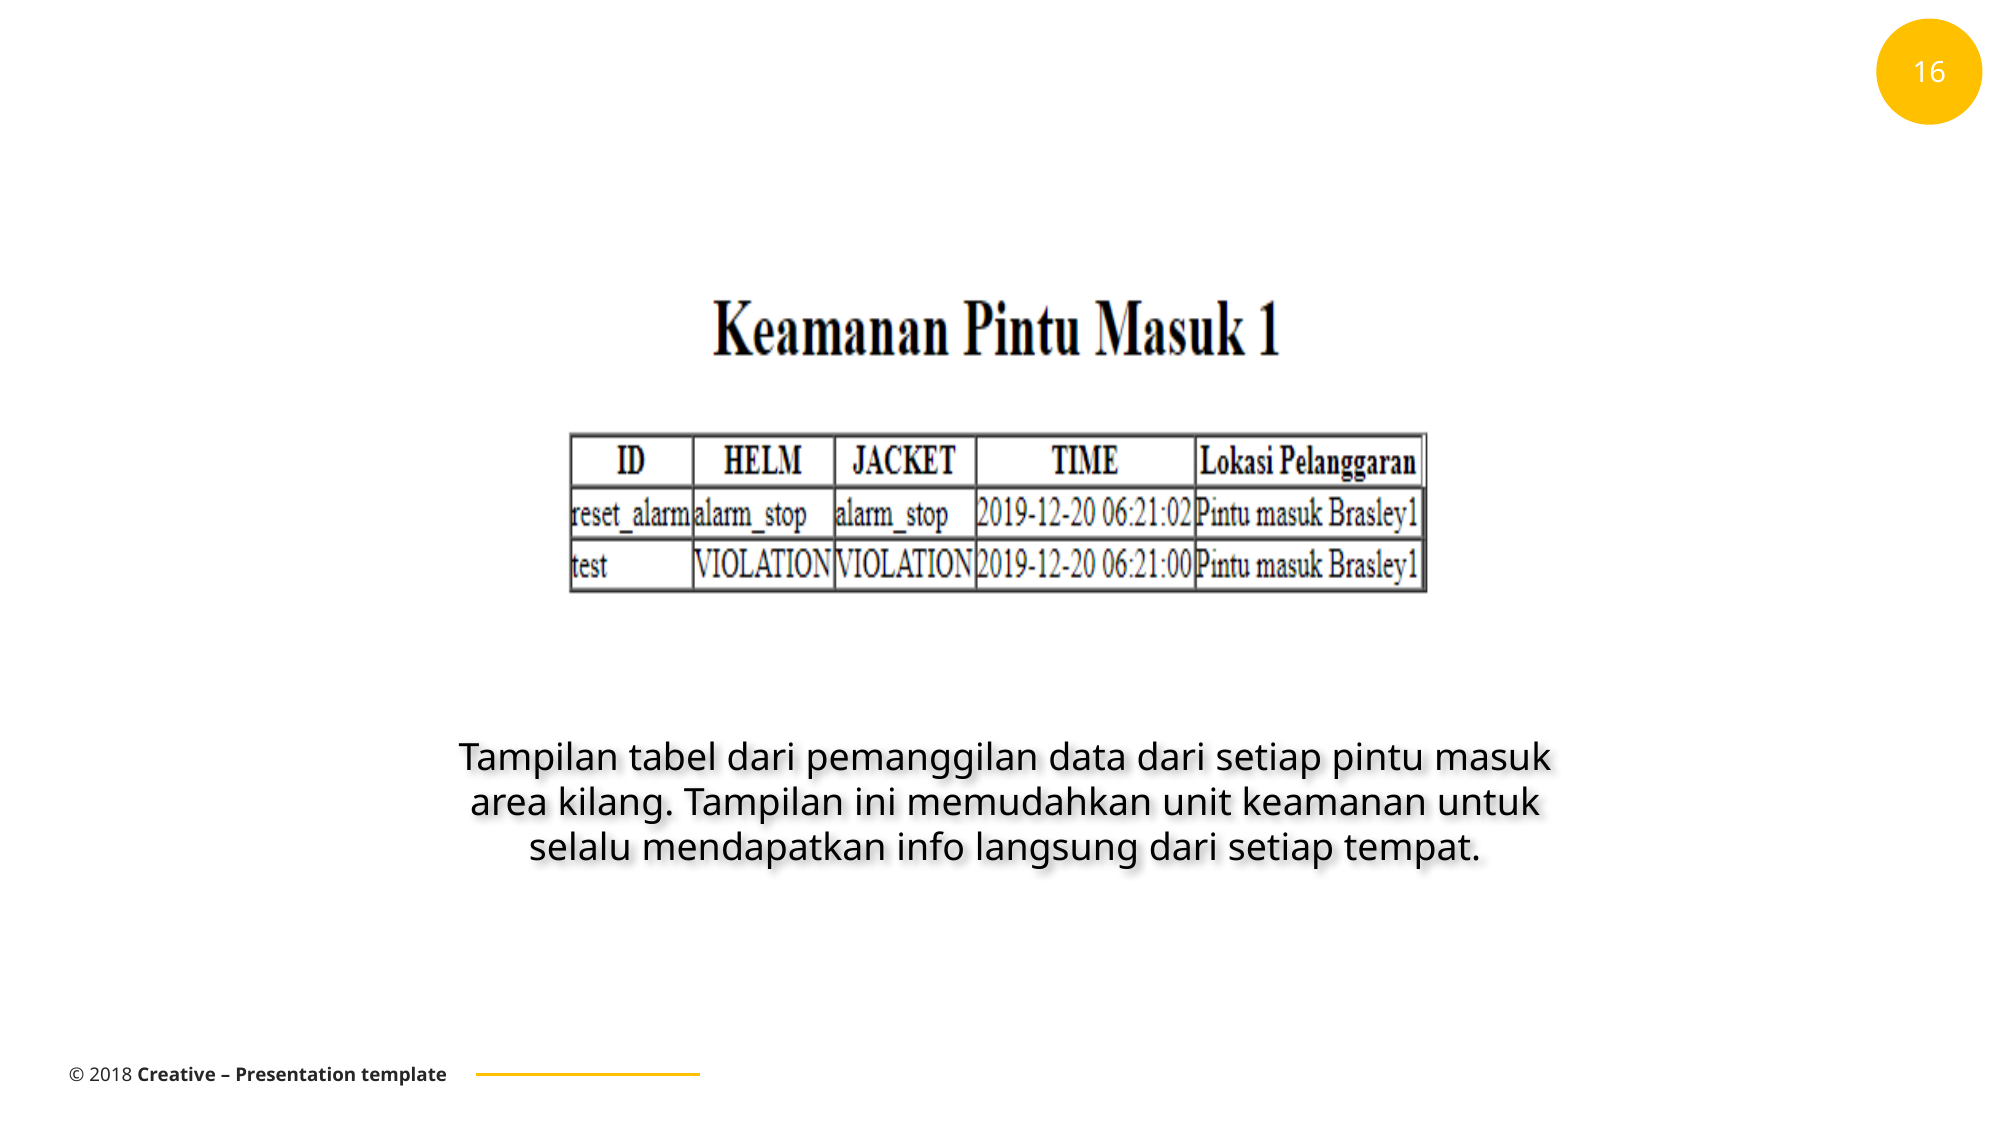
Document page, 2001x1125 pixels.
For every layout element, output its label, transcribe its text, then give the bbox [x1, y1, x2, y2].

text_box Tampilan tabel dari pemanggilan data dari setiap pintu masuk area kilang. Tampilan ini memudahkan unit keamanan untuk selalu mendapatkan info langsung dari setiap tempat. [433, 725, 1578, 876]
picture [545, 243, 1465, 725]
